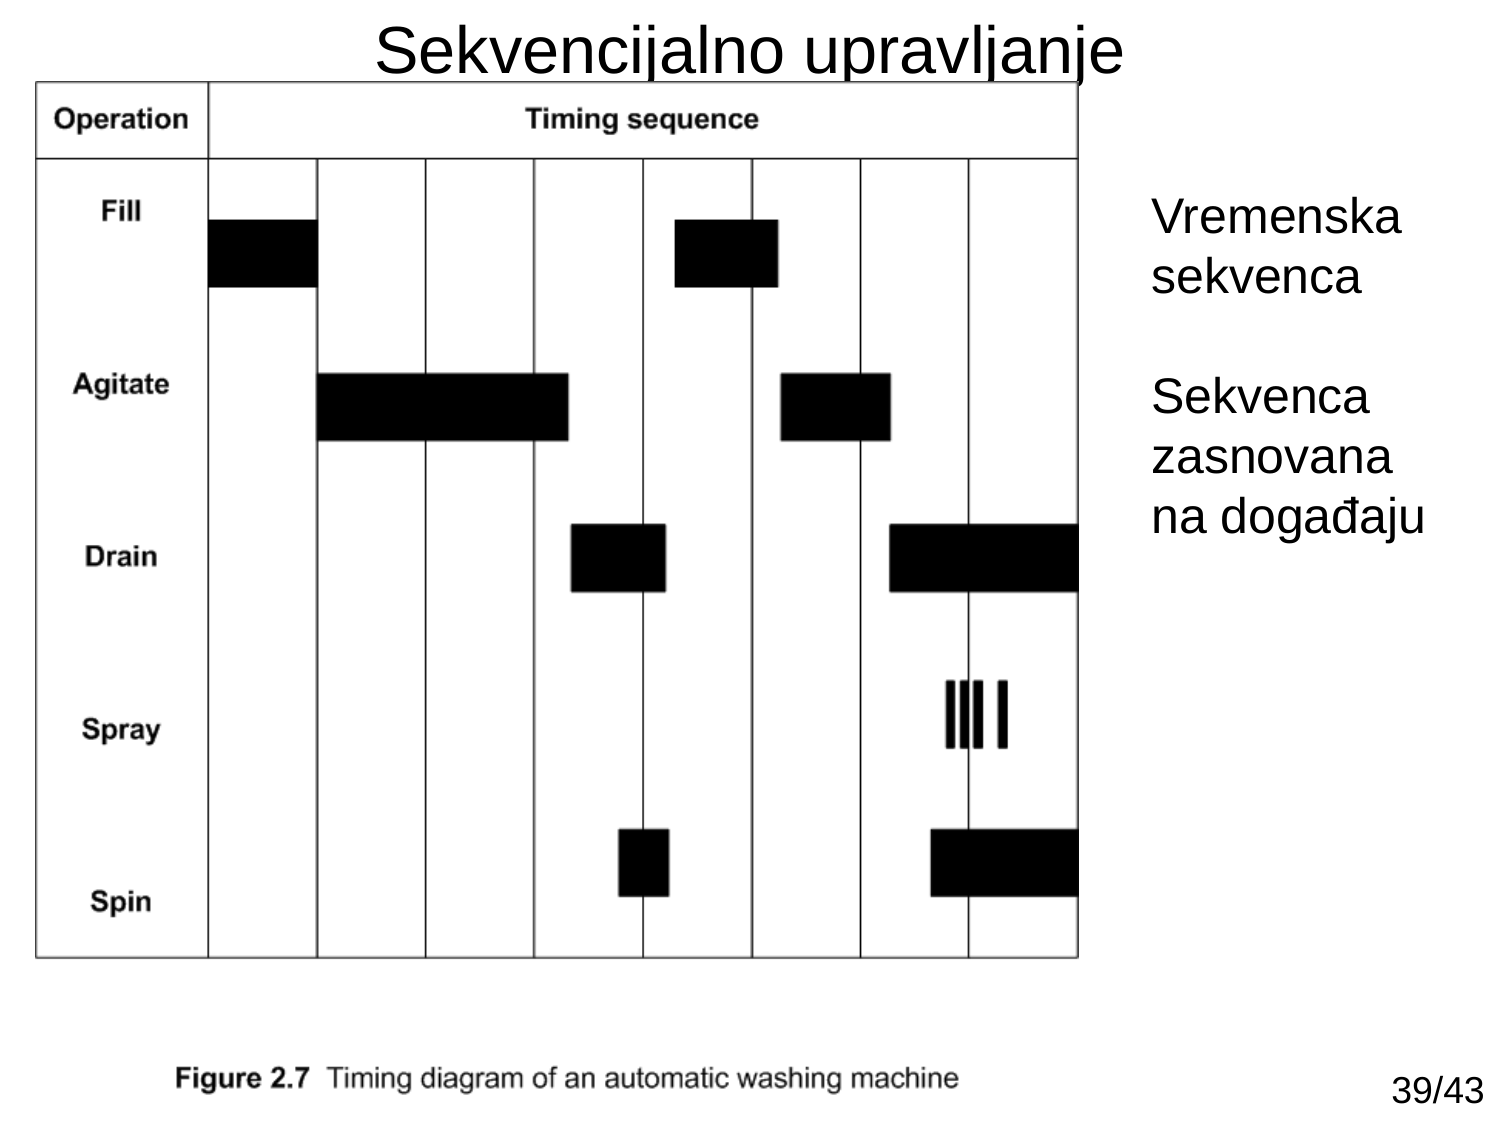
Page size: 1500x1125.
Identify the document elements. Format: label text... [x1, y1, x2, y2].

title Sekvencijalno upravljanje [112, 0, 1388, 94]
slide_number 39/43 [1149, 1058, 1500, 1125]
text_box Vremenska sekvenca Sekvenca zasnovana na događaju [1136, 175, 1453, 551]
picture [34, 81, 1079, 1098]
